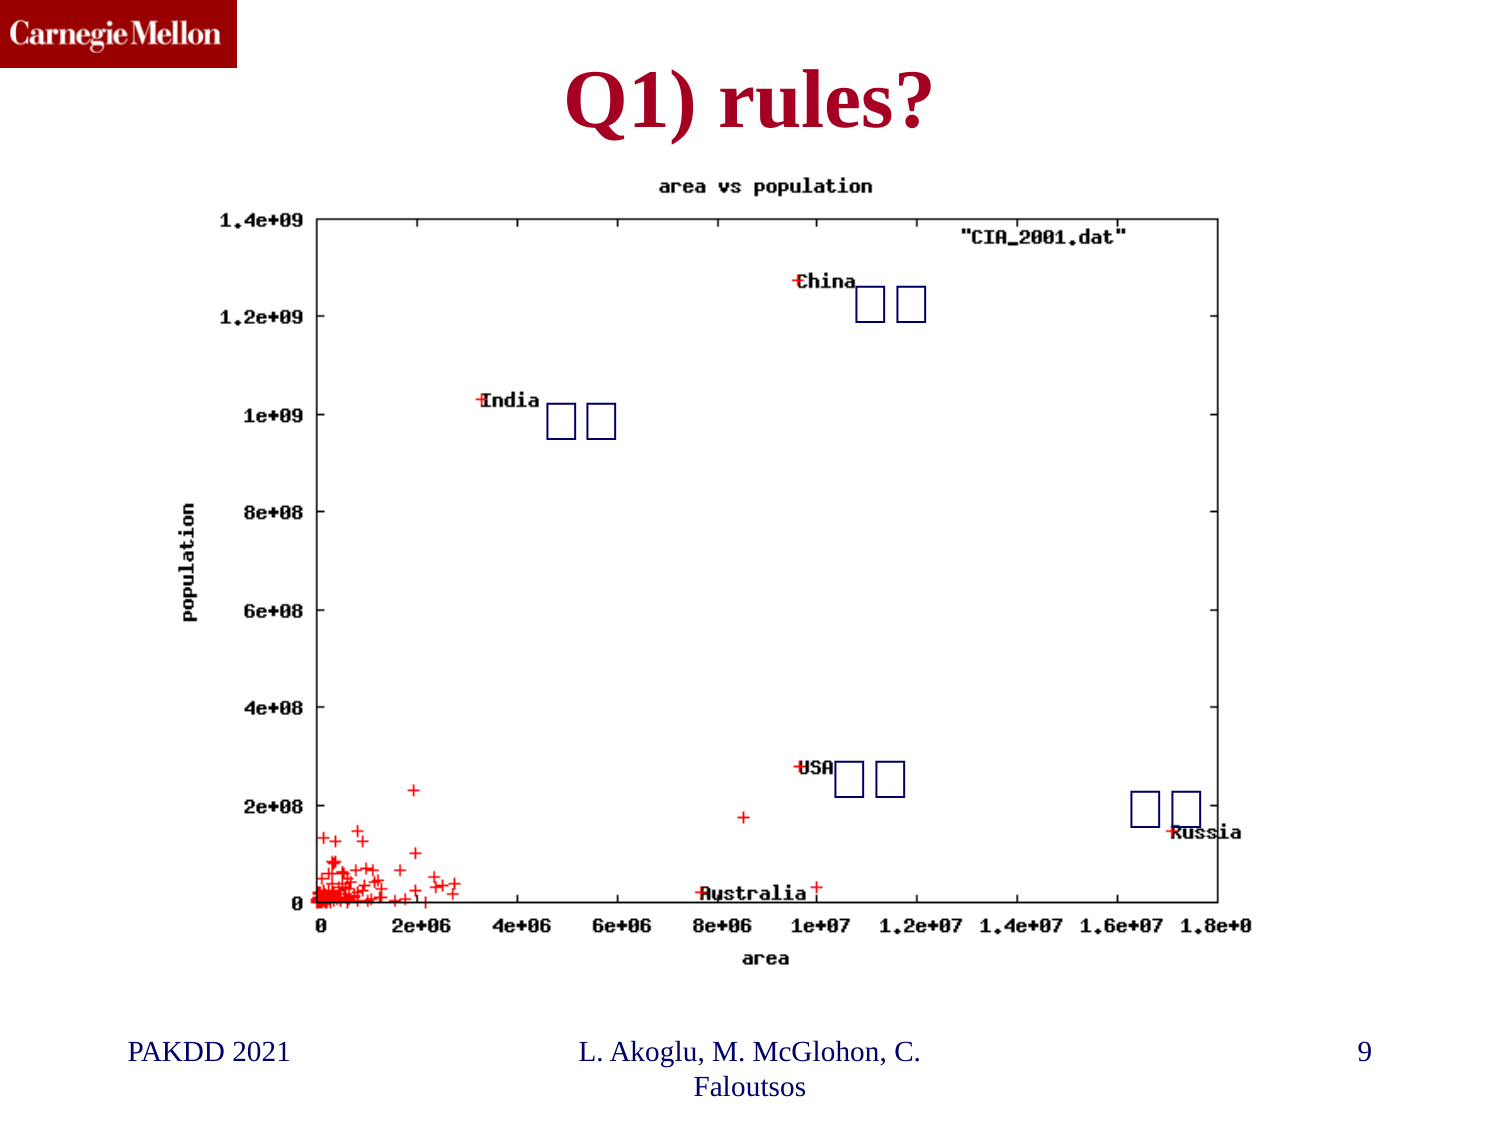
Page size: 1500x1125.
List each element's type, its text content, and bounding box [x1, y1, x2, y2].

picture [0, 0, 112, 68]
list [165, 154, 1253, 971]
footer L. Akoglu, M. McGlohon, C. Faloutsos [512, 1024, 988, 1101]
slide_number PAKDD 2021 [112, 1024, 426, 1101]
slide_number 9 [1074, 1024, 1388, 1101]
title Q1) rules? [112, 0, 1388, 188]
